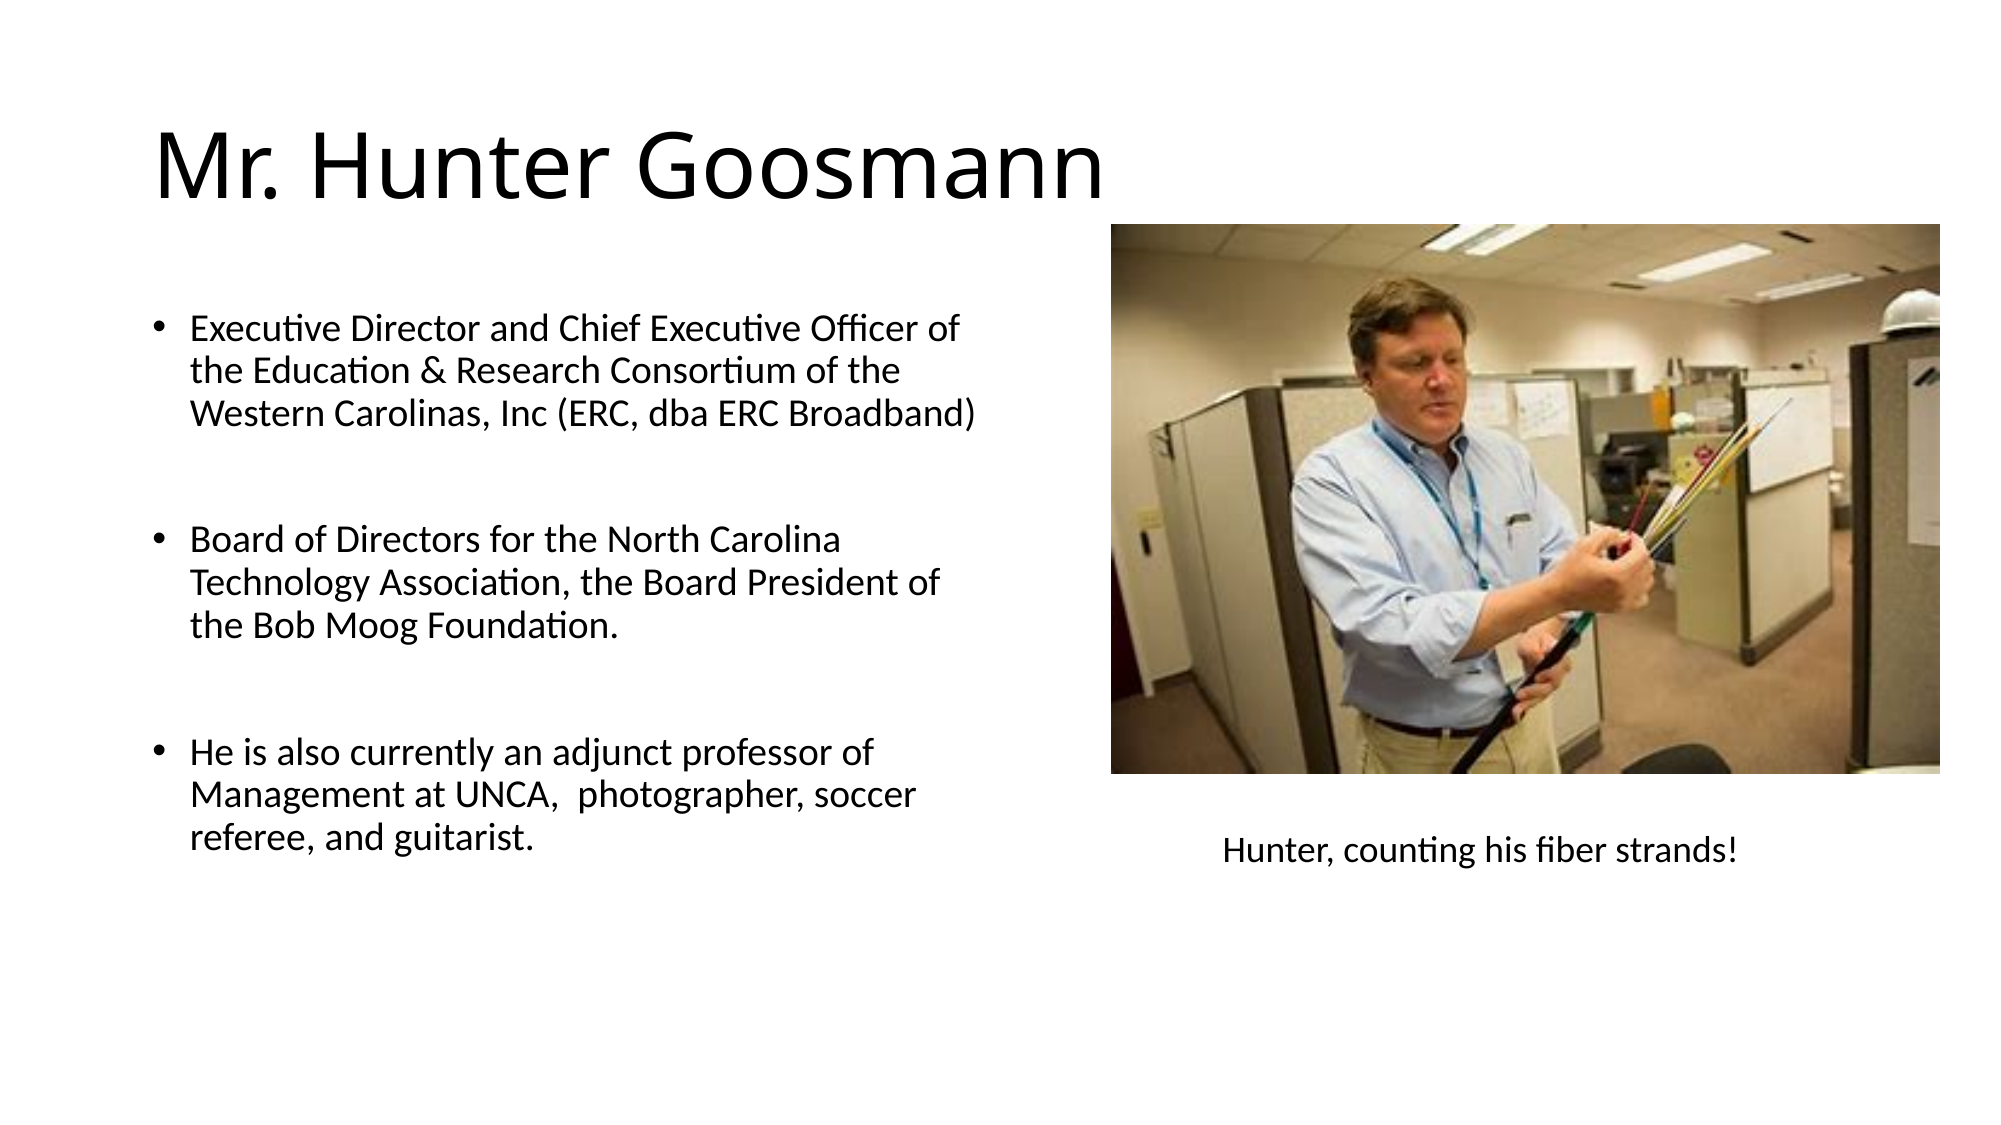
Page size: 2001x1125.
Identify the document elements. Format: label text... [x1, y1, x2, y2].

title Mr. Hunter Goosmann [137, 59, 1863, 278]
picture [1111, 224, 1940, 774]
list Executive Director and Chief Executive Officer of the Education & Research Consortium of the Western Carolinas, Inc (ERC, dba ERC Broadband) Board of Directors for the North Carolina Technology Association, the Board President of the Bob Moog Foundation. He is also currently an adjunct professor of Management at UNCA, photographer, soccer referee, and guitarist. [137, 299, 1000, 1014]
text_box Hunter, counting his fiber strands! [1208, 817, 1940, 878]
